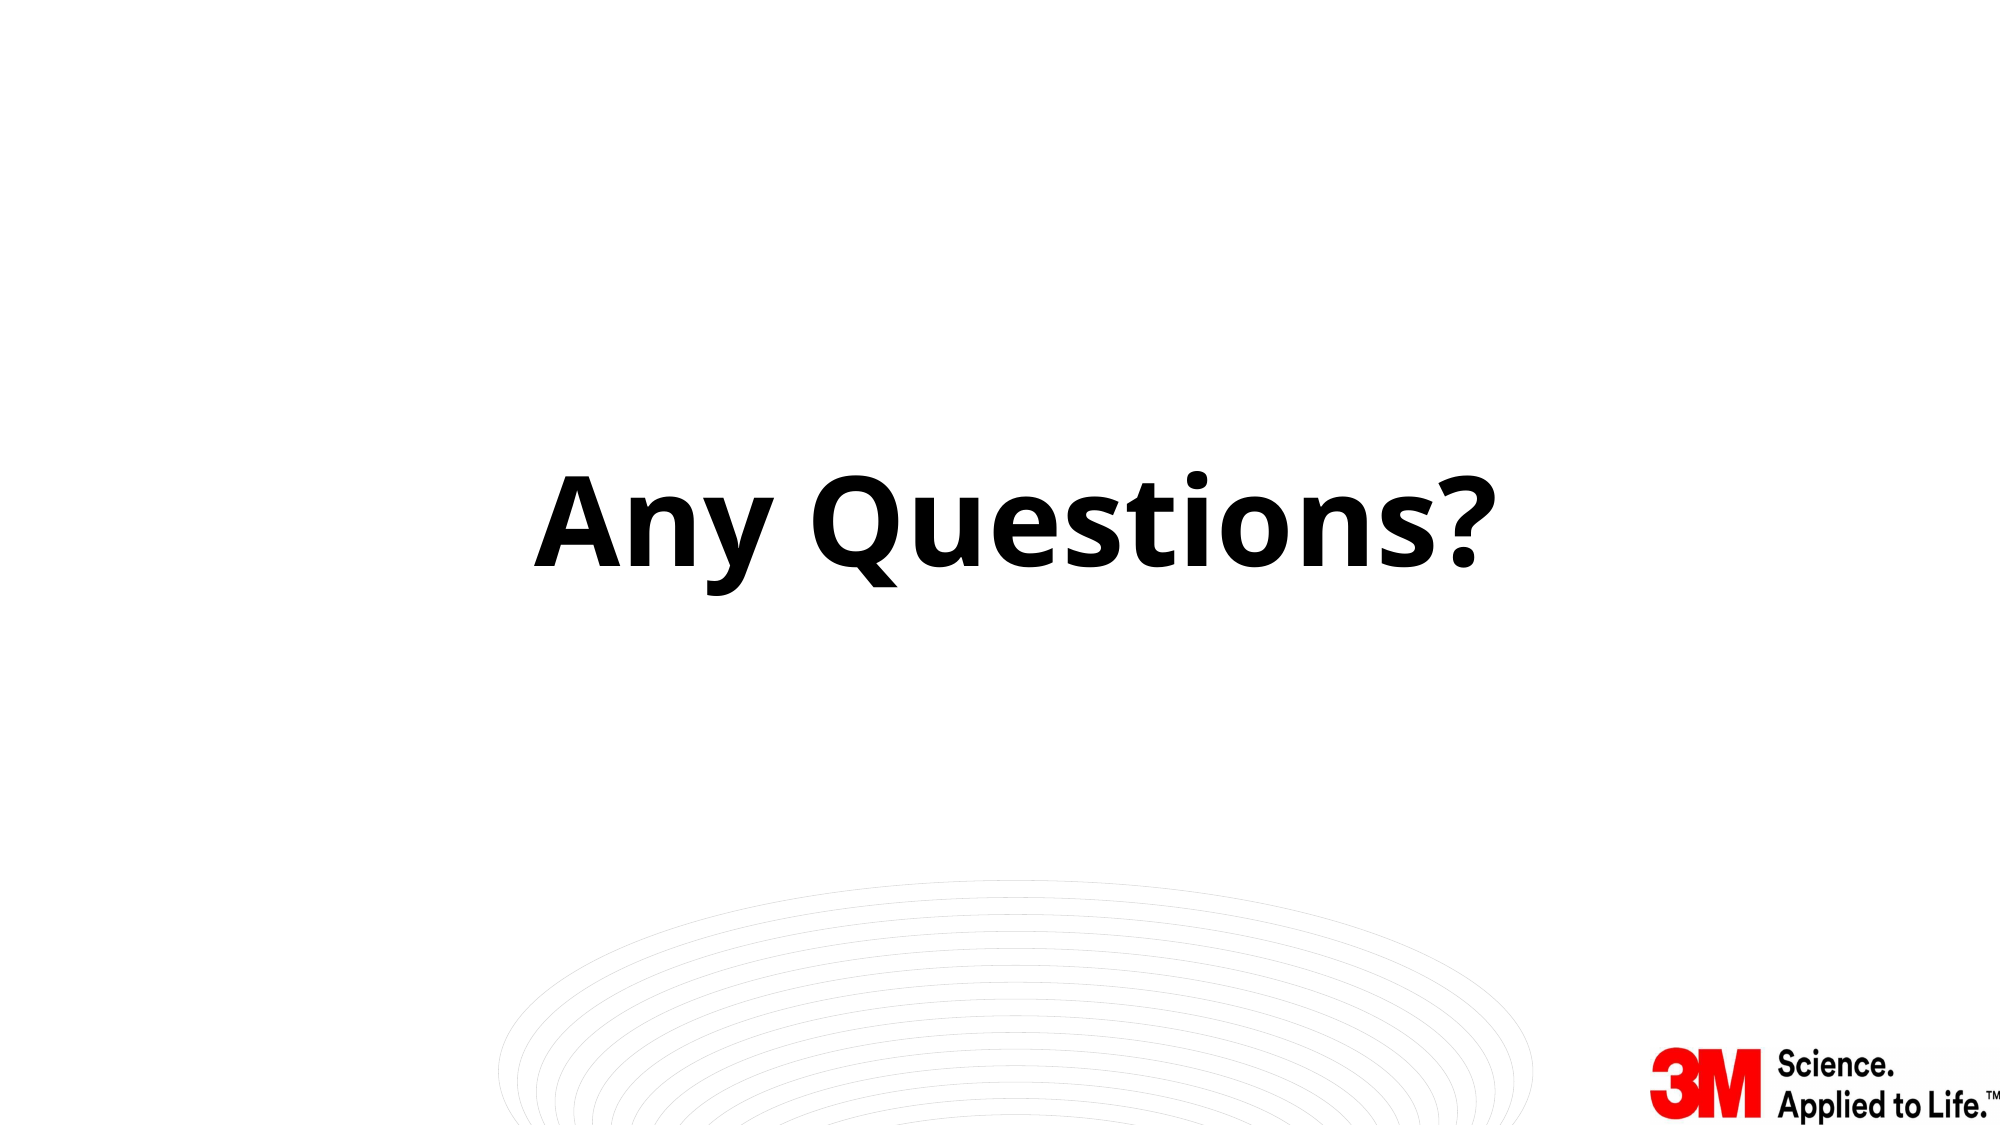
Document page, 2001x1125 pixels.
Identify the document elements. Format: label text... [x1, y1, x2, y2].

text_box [503, 882, 1533, 1125]
picture [1650, 1047, 2000, 1125]
text_box Any Questions? [282, 404, 1752, 599]
